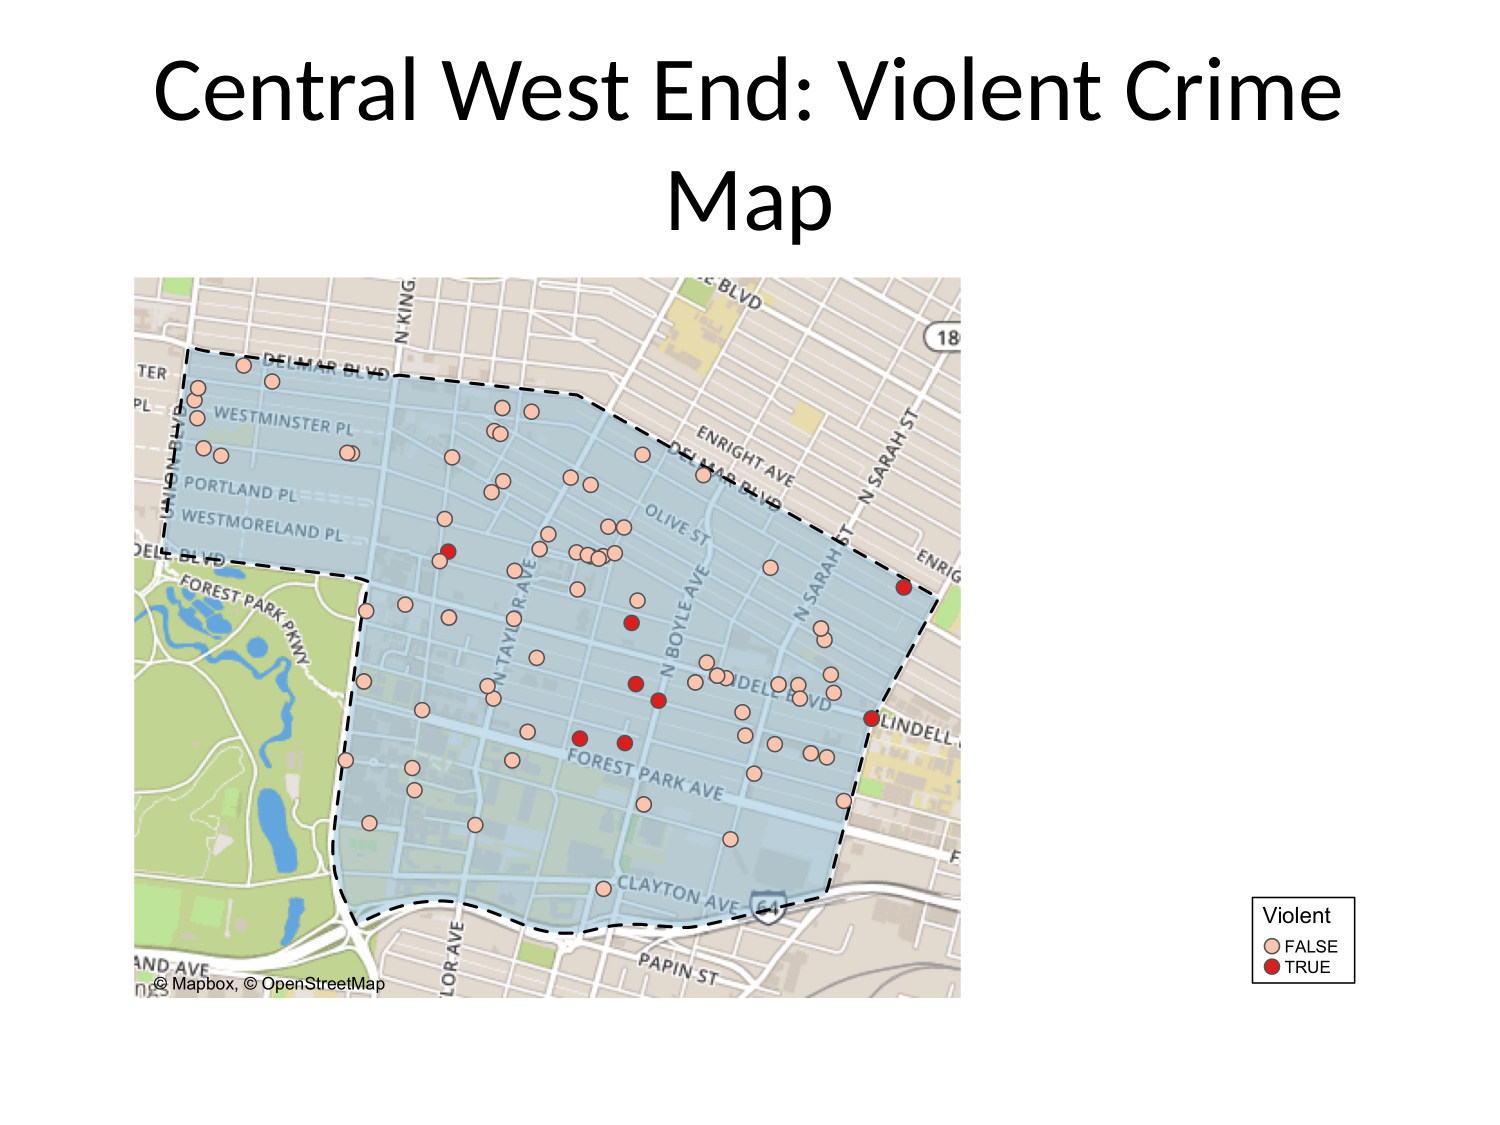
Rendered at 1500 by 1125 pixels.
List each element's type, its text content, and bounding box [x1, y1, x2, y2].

title Central West End: Violent Crime Map [75, 45, 1425, 233]
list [74, 262, 1426, 1013]
